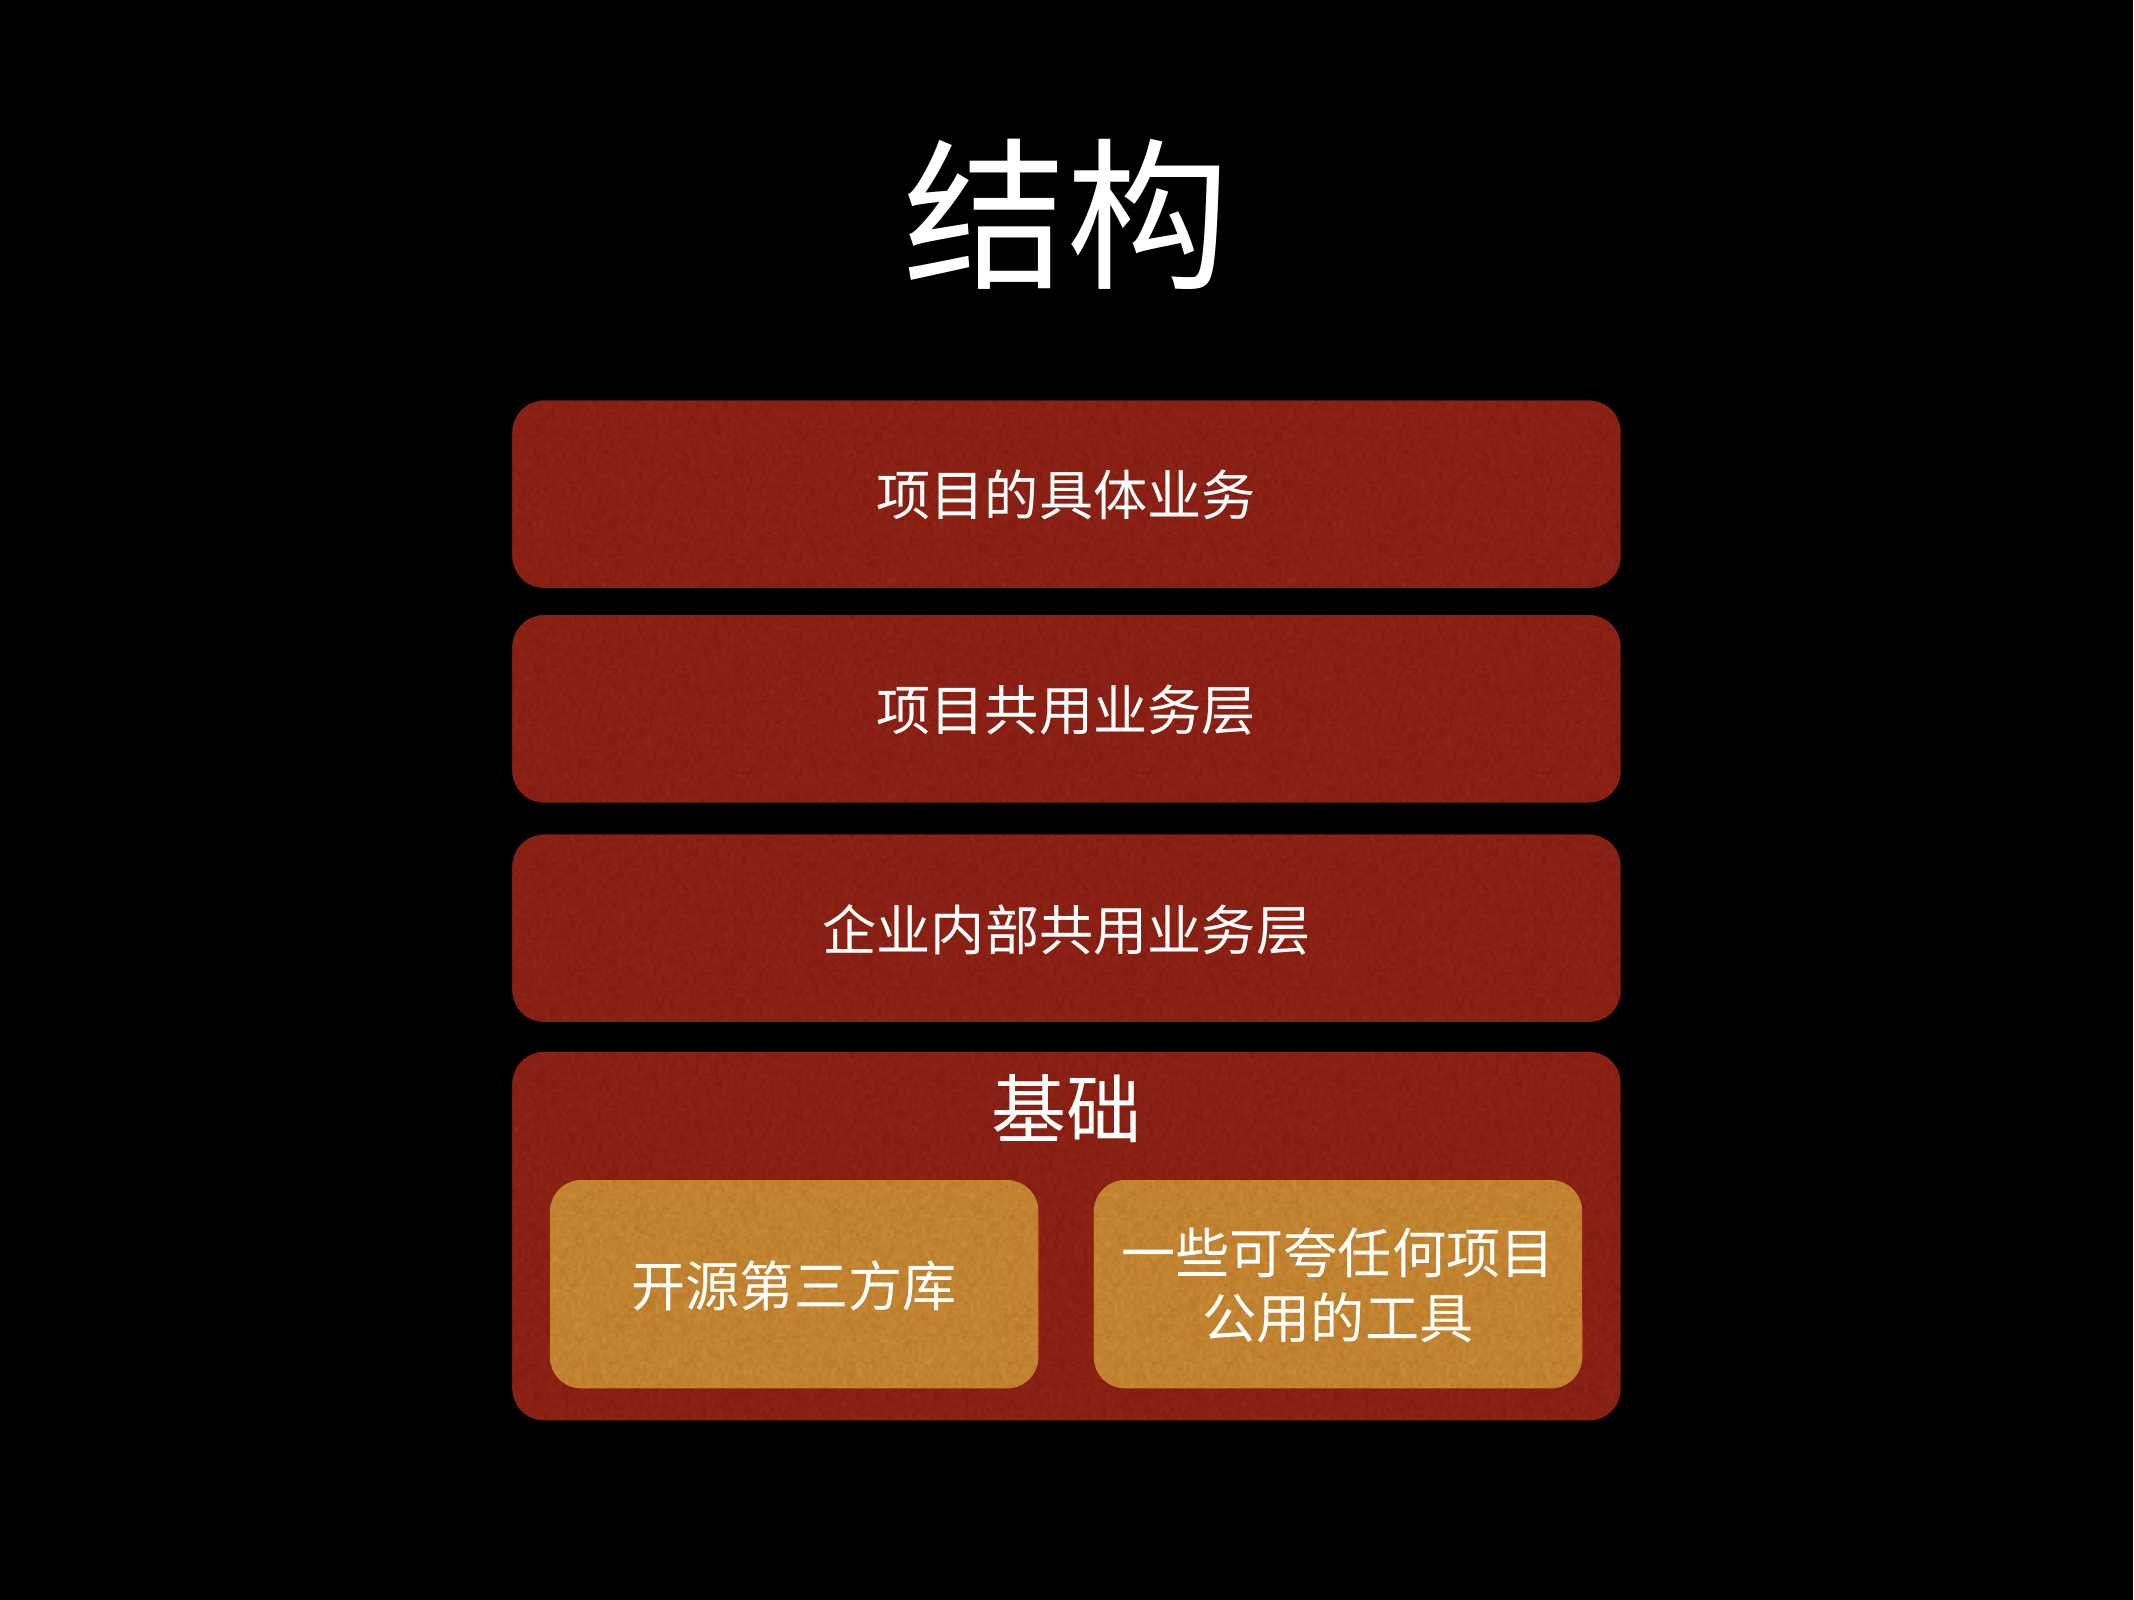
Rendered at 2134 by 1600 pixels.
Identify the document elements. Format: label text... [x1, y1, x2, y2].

text_box 基础 [983, 1054, 1150, 1161]
text_box 项目共用业务层 [512, 615, 1621, 803]
text_box [512, 1052, 1621, 1421]
text_box 开源第三方库 [550, 1180, 1039, 1389]
text_box 项目的具体业务 [512, 400, 1621, 588]
text_box 一些可夸任何项目公用的工具 [1093, 1180, 1583, 1389]
text_box 企业内部共用业务层 [512, 834, 1621, 1022]
title 结构 [447, 87, 1686, 335]
